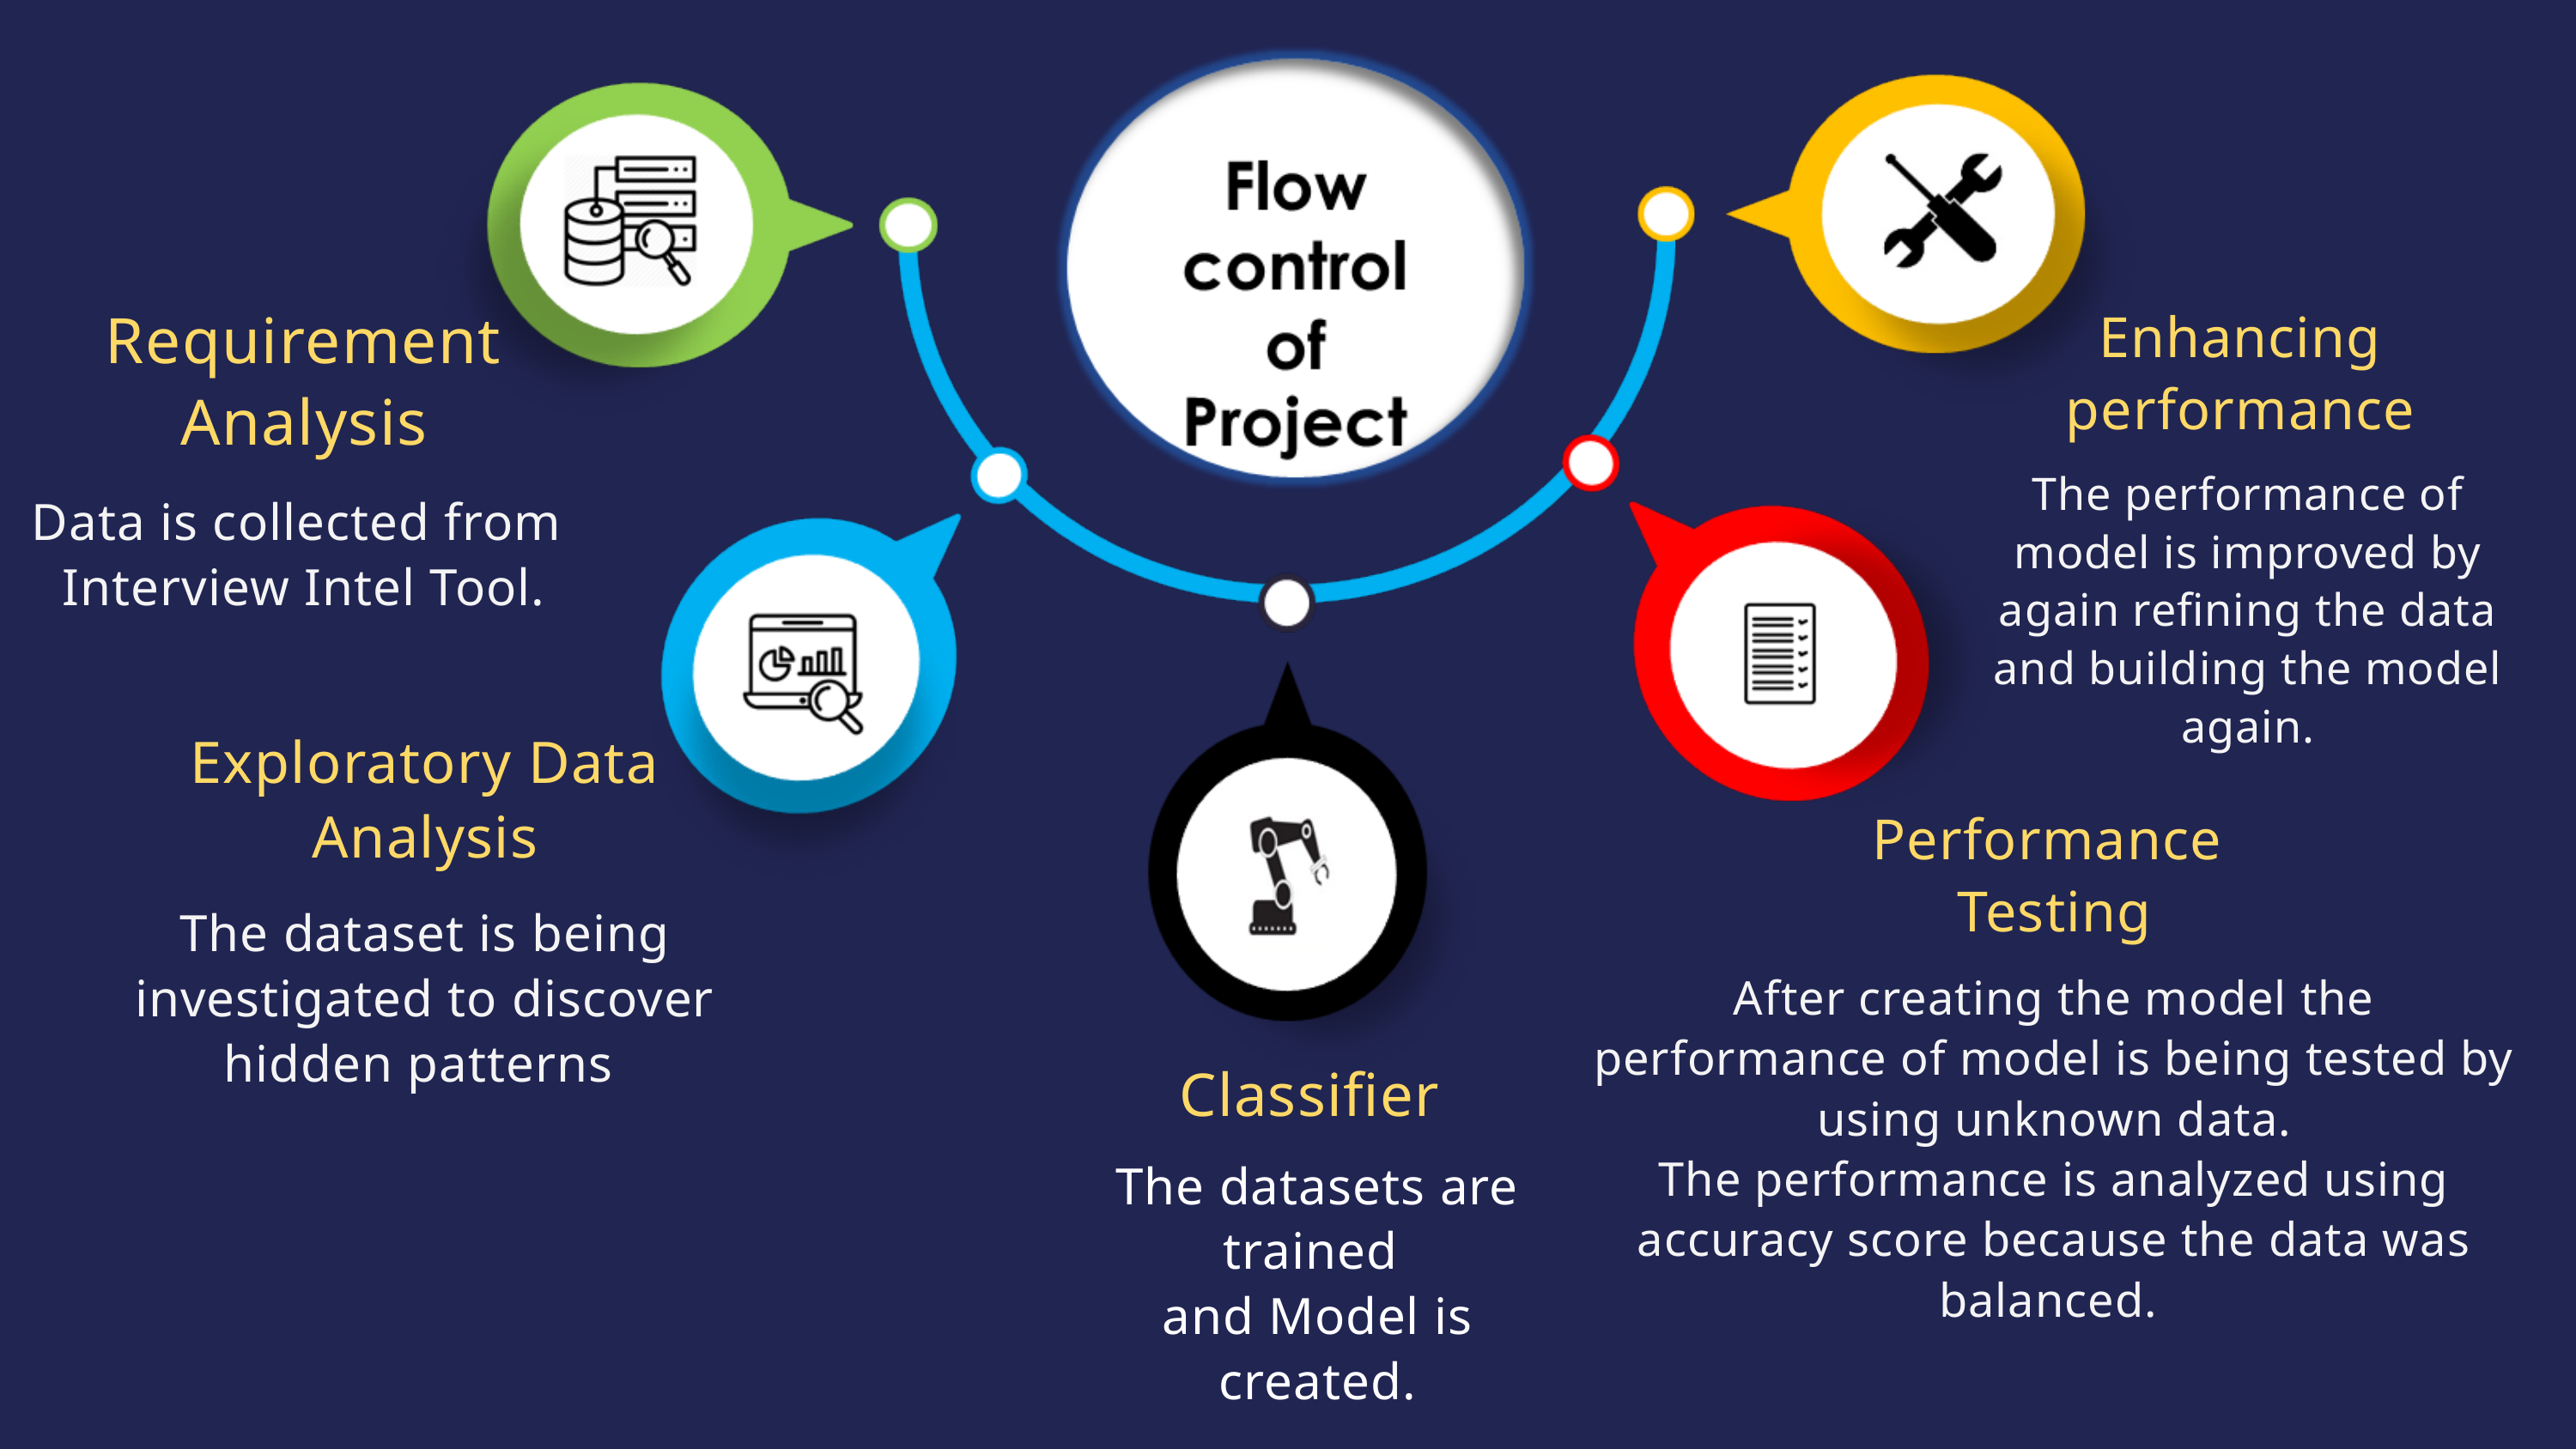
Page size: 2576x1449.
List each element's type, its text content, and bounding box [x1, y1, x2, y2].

text_box Performance Testing After creating the model the performance of model is being tested by using unknown data. The performance is analyzed using accuracy score because the data was balanced. [1580, 798, 2530, 1327]
text_box Requirement Analysis Data is collected from Interview Intel Tool. [0, 294, 420, 616]
text_box Exploratory Data Analysis The dataset is being investigated to discover hidden patterns [89, 719, 426, 1093]
text_box Classifier The datasets are trained and Model is created. [1061, 1093, 1574, 1410]
picture [425, 41, 2151, 1087]
text_box Enhancing performance The performance of model is improved by again refining the data and building the model again. [2152, 295, 2530, 752]
